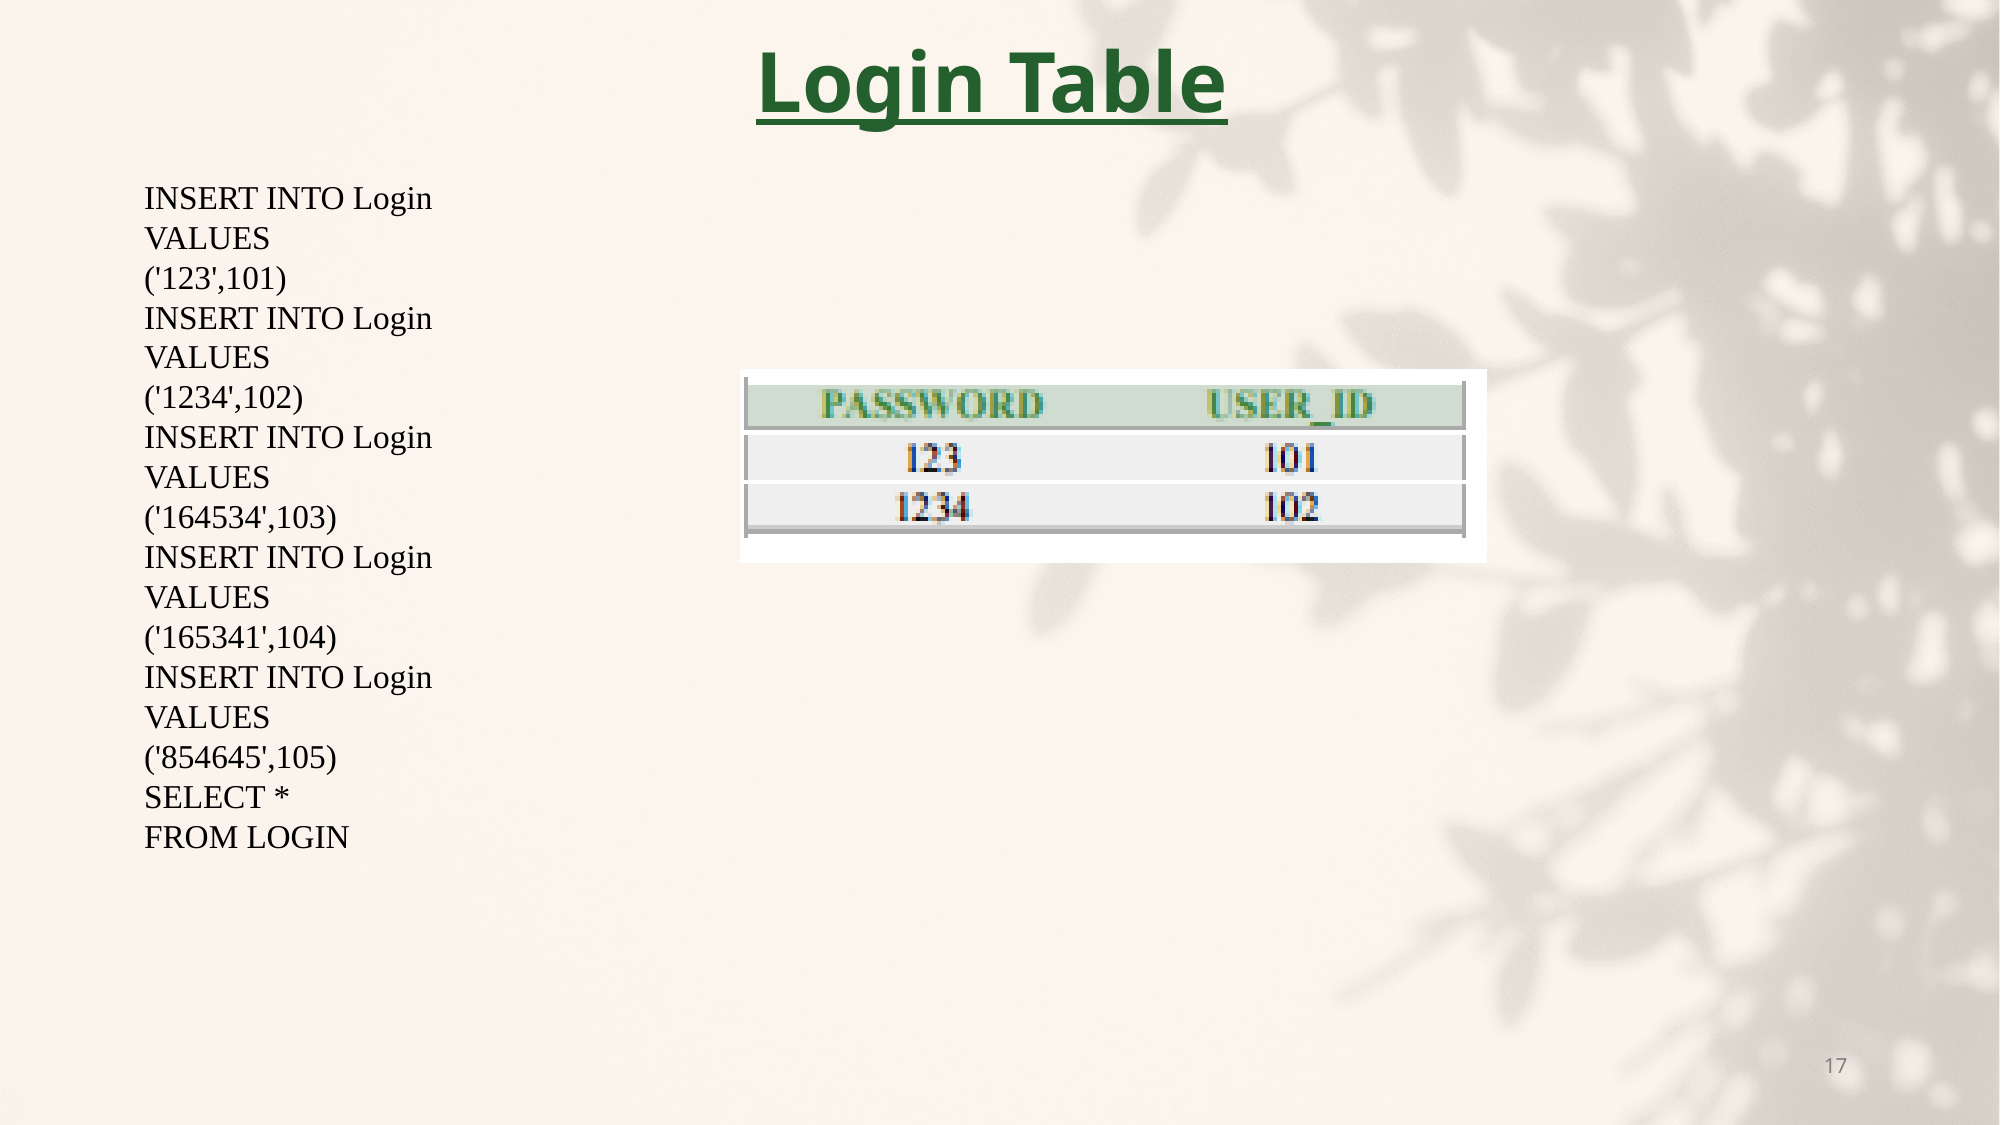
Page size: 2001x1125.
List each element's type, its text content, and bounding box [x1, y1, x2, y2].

slide_number 17 [1412, 1037, 1863, 1097]
picture [0, 0, 2000, 1125]
text_box INSERT INTO Login VALUES ('123',101) INSERT INTO Login VALUES ('1234',102) INSERT INTO Login VALUES ('164534',103) INSERT INTO Login VALUES ('165341',104) INSERT INTO Login VALUES ('854645',105) SELECT * FROM LOGIN [129, 168, 1584, 863]
title Login Table [129, 33, 1855, 139]
